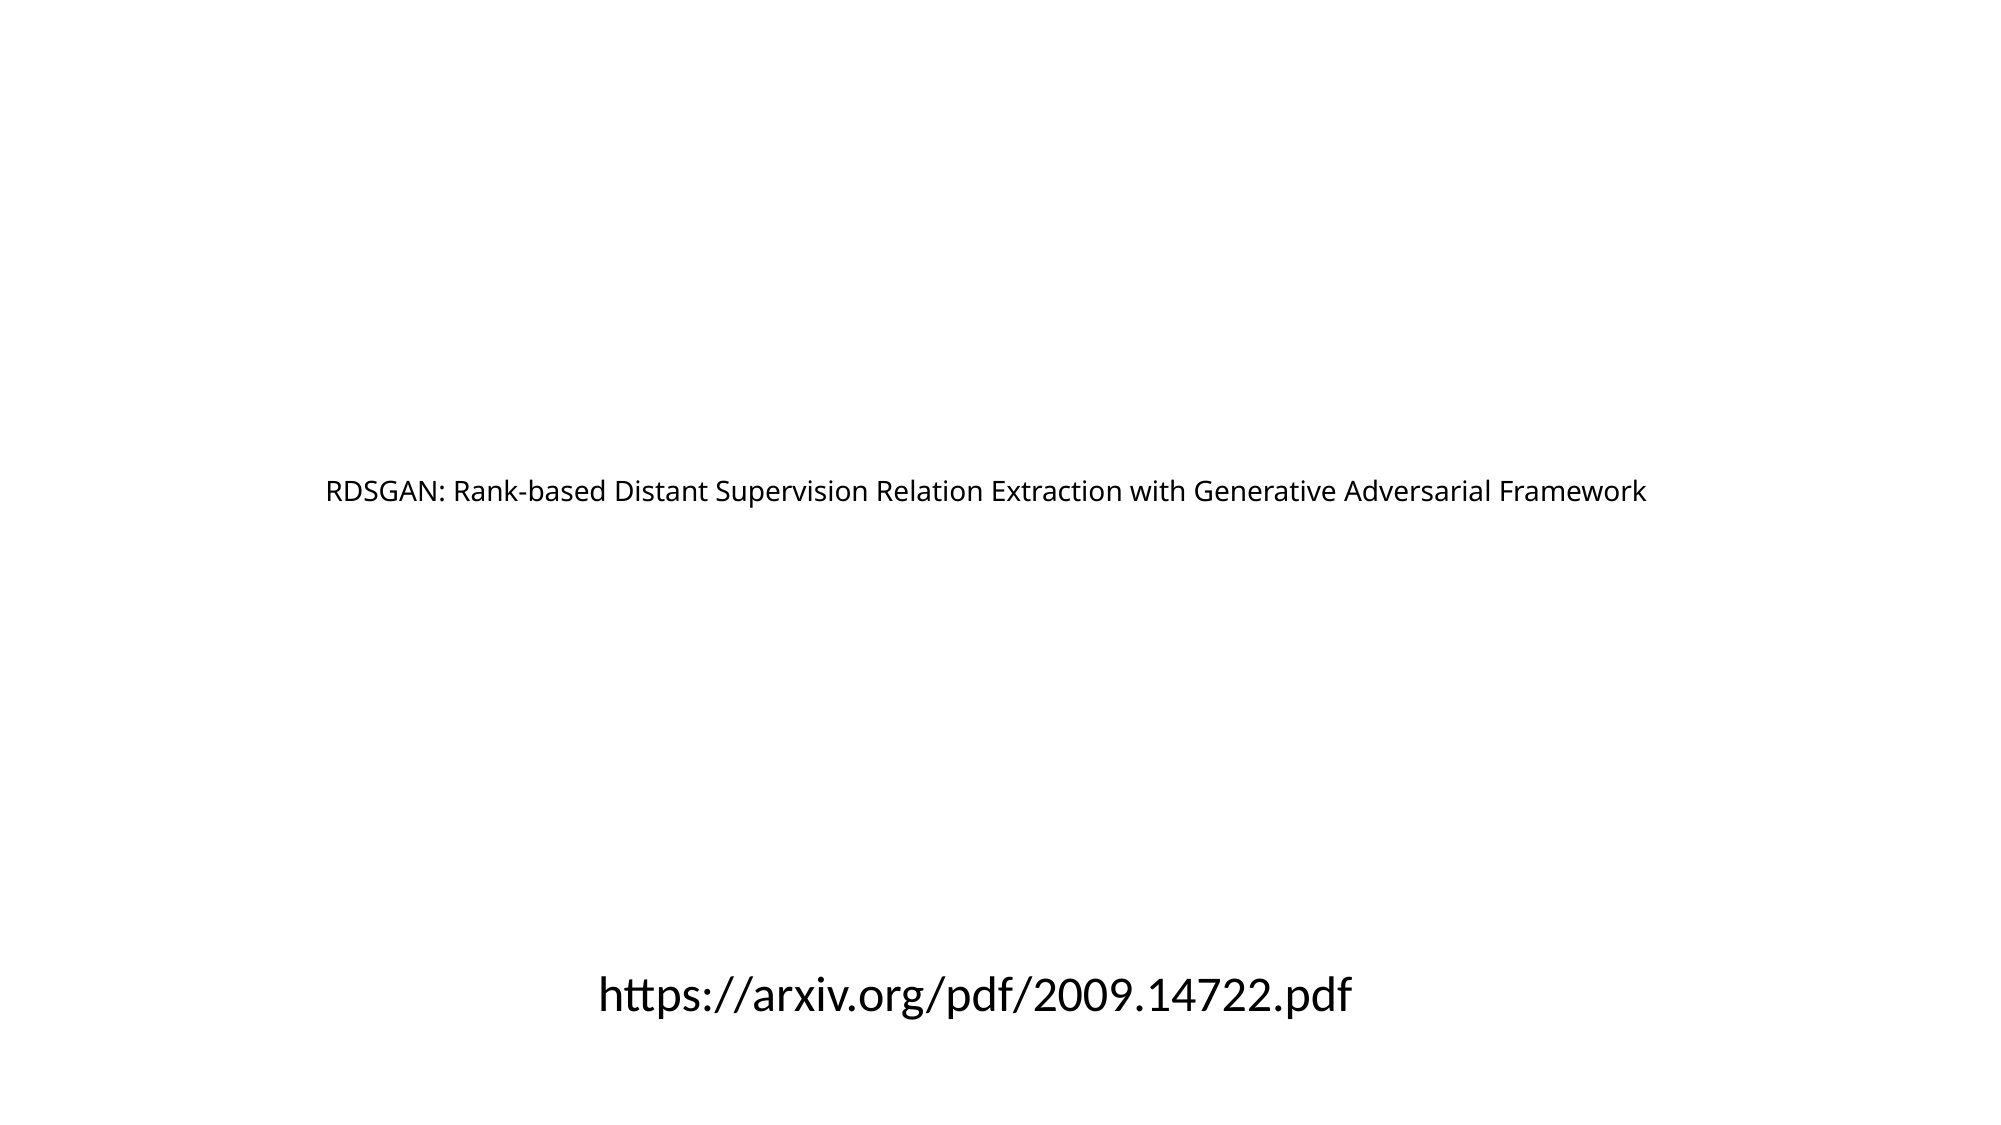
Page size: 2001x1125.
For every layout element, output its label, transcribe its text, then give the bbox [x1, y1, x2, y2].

subtitle https://arxiv.org/pdf/2009.14722.pdf [225, 805, 1726, 1077]
title RDSGAN: Rank-based Distant Supervision Relation Extraction with Generative Adversarial Framework [240, 265, 1741, 658]
